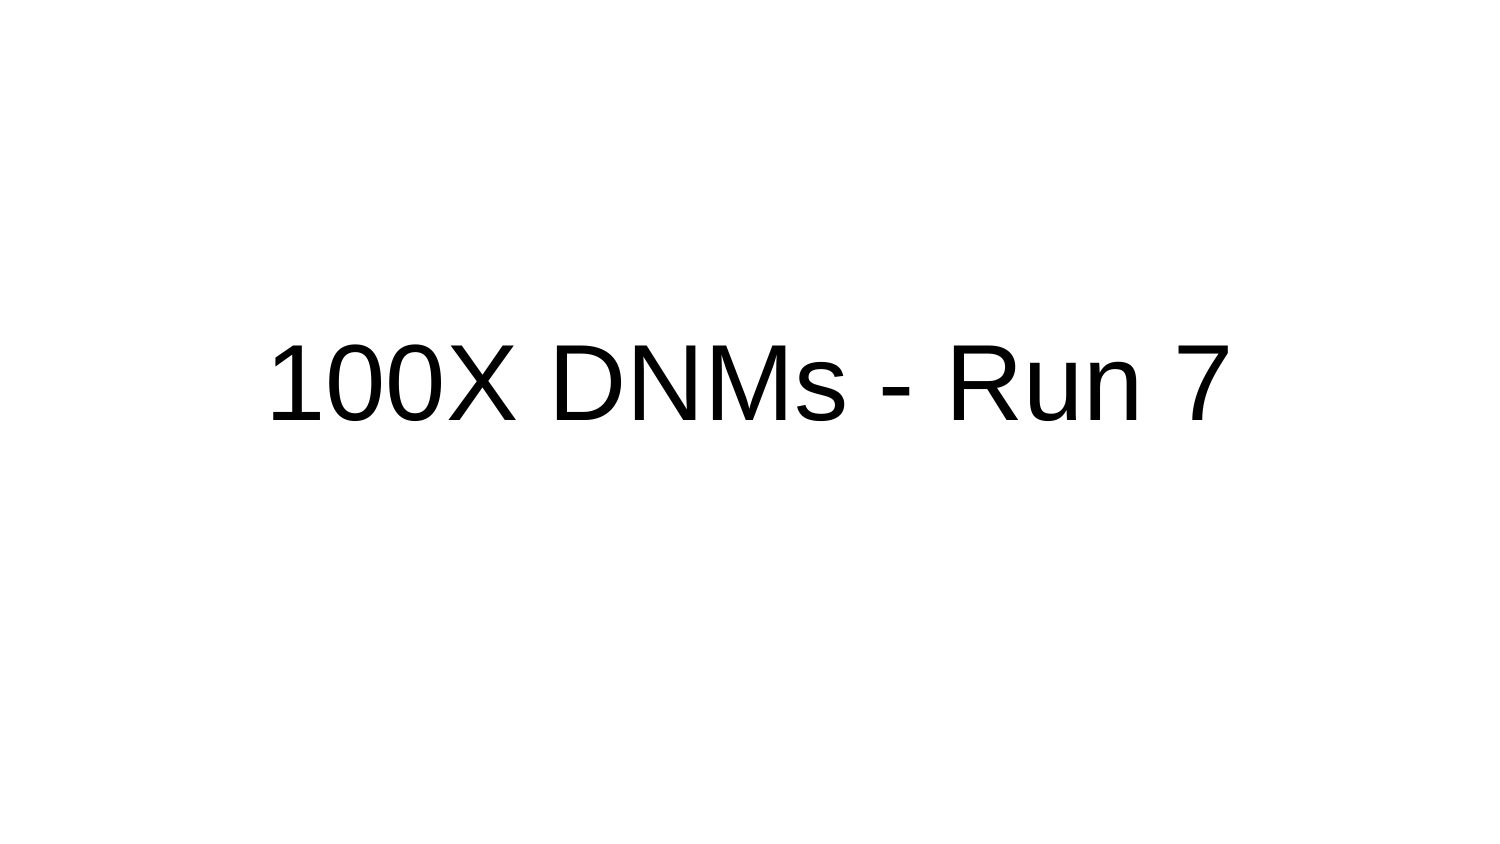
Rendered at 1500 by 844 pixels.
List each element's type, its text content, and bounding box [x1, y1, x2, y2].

title 100X DNMs - Run 7 [51, 122, 1449, 459]
